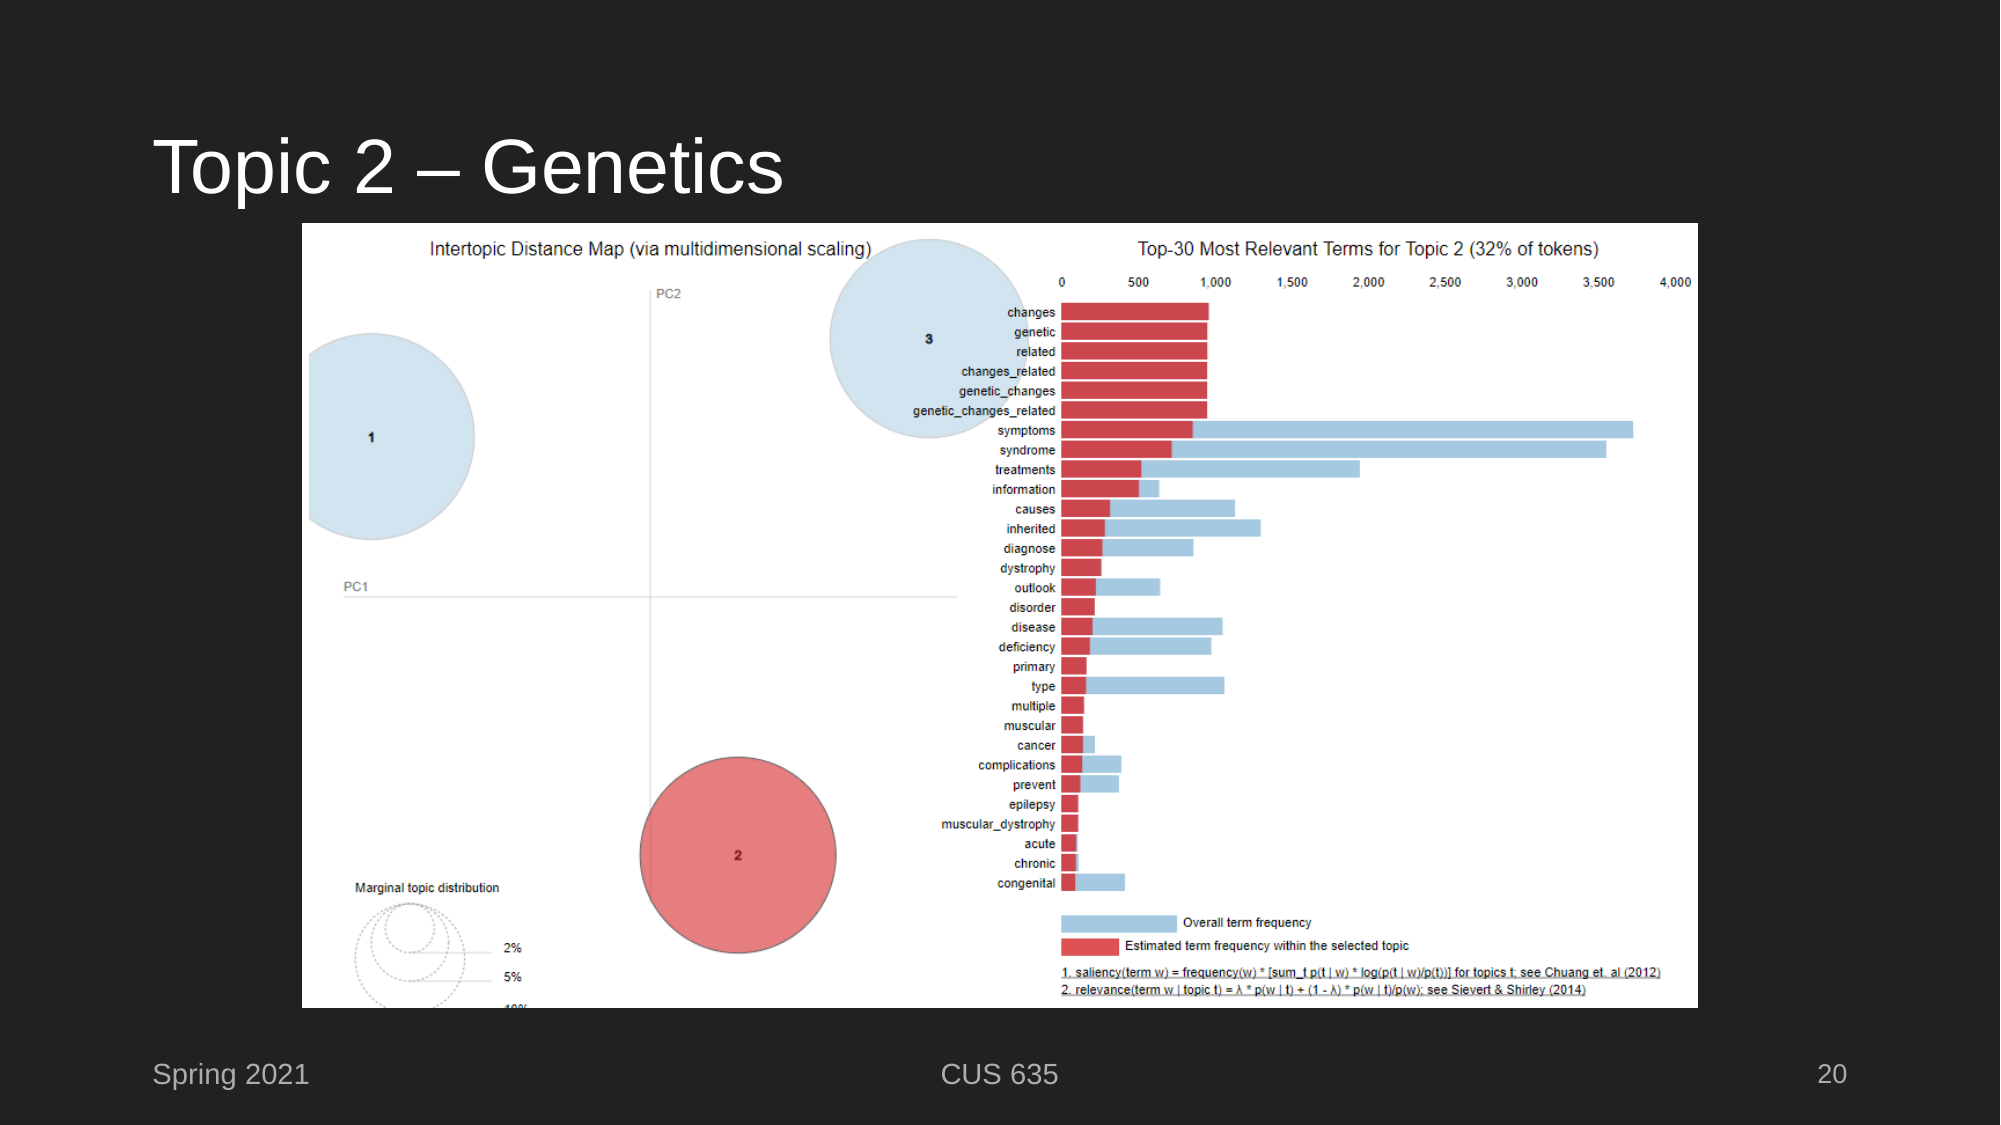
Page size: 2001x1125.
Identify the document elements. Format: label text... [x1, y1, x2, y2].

slide_number 20 [1412, 1042, 1863, 1103]
footer CUS 635 [662, 1042, 1338, 1103]
title Topic 2 – Genetics [137, 59, 1863, 278]
slide_number Spring 2021 [137, 1042, 588, 1103]
picture [302, 223, 1698, 1008]
